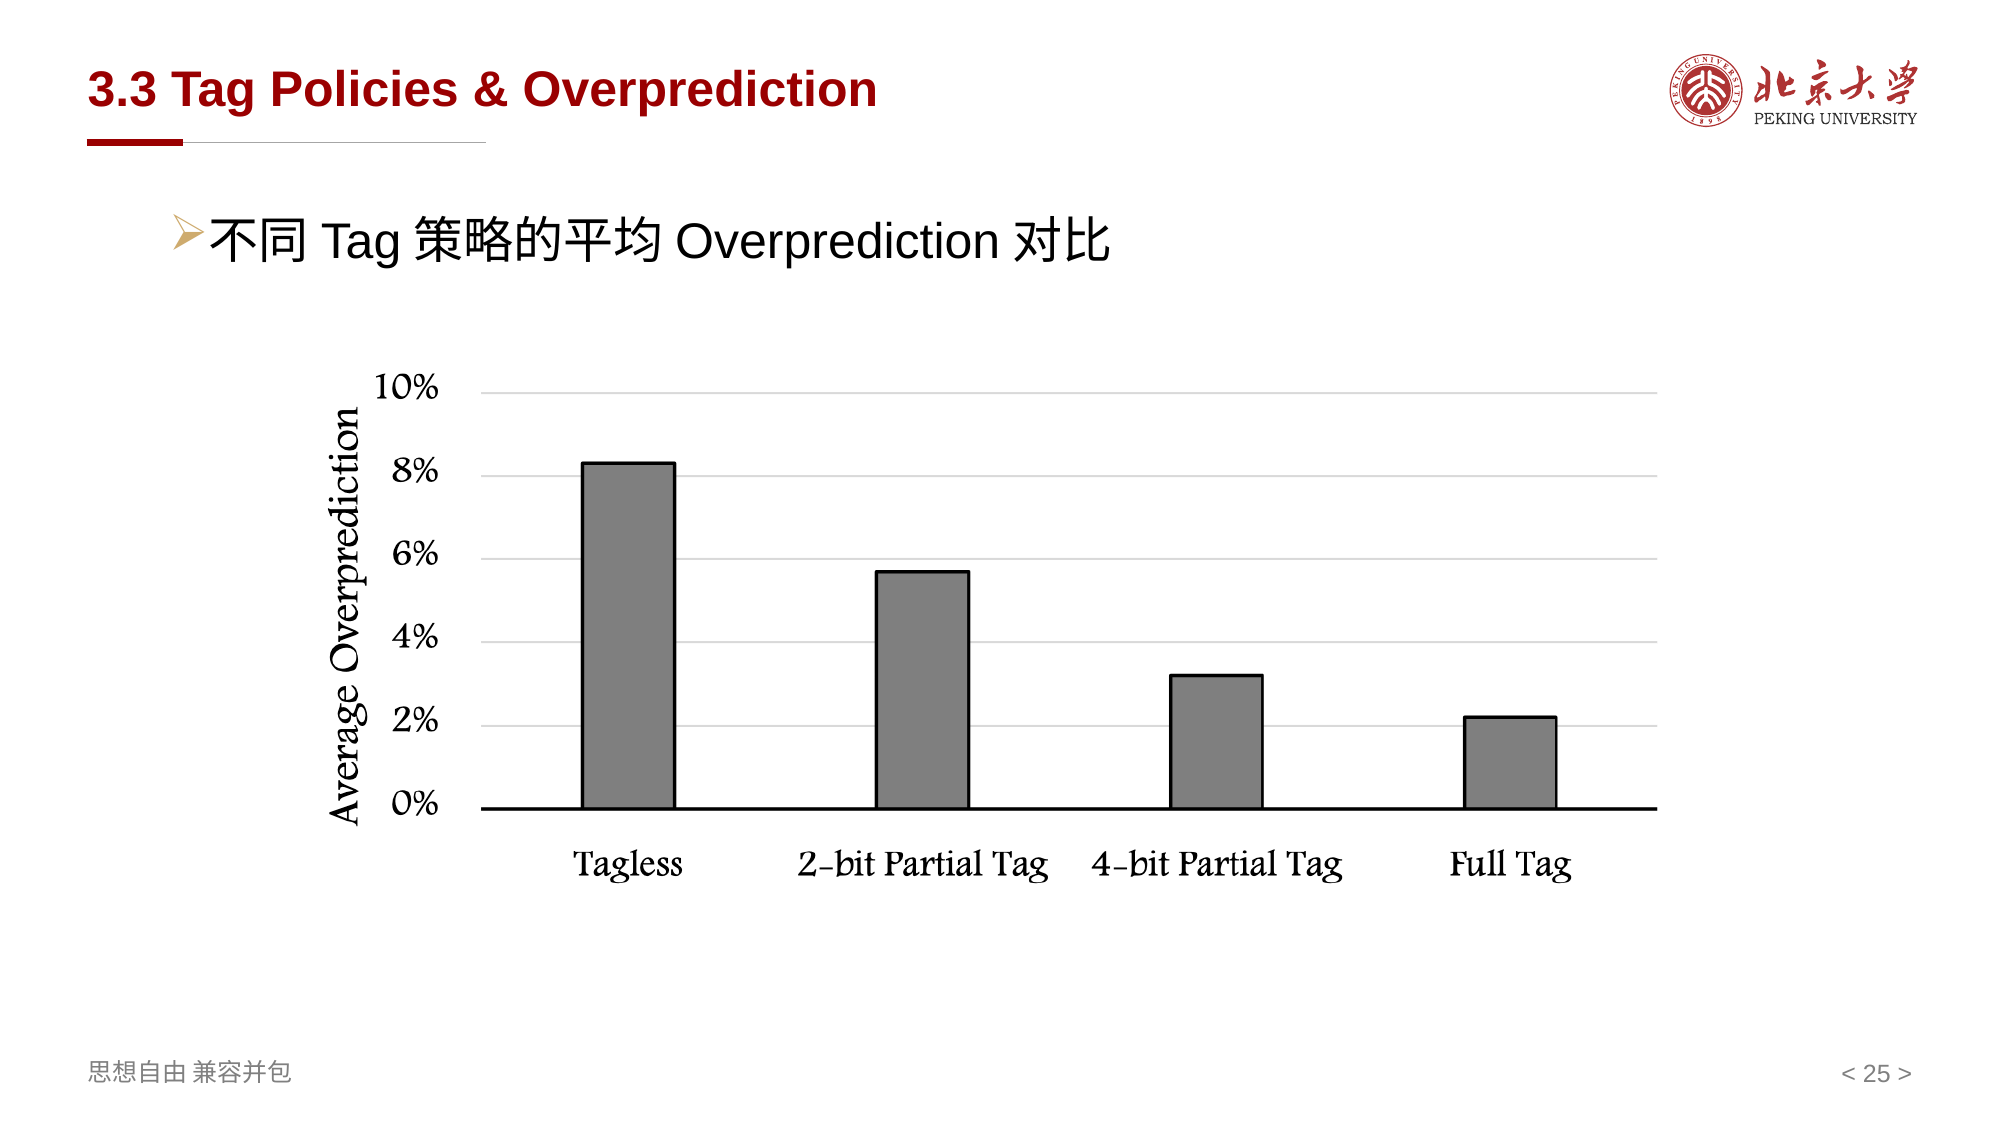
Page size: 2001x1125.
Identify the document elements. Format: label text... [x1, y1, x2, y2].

title 3.3 Tag Policies & Overprediction [72, 39, 1559, 142]
slide_number < 25 > [1477, 1048, 1928, 1097]
picture [327, 339, 1673, 931]
text_box 不同Tag策略的平均Overprediction对比 [154, 141, 1641, 276]
